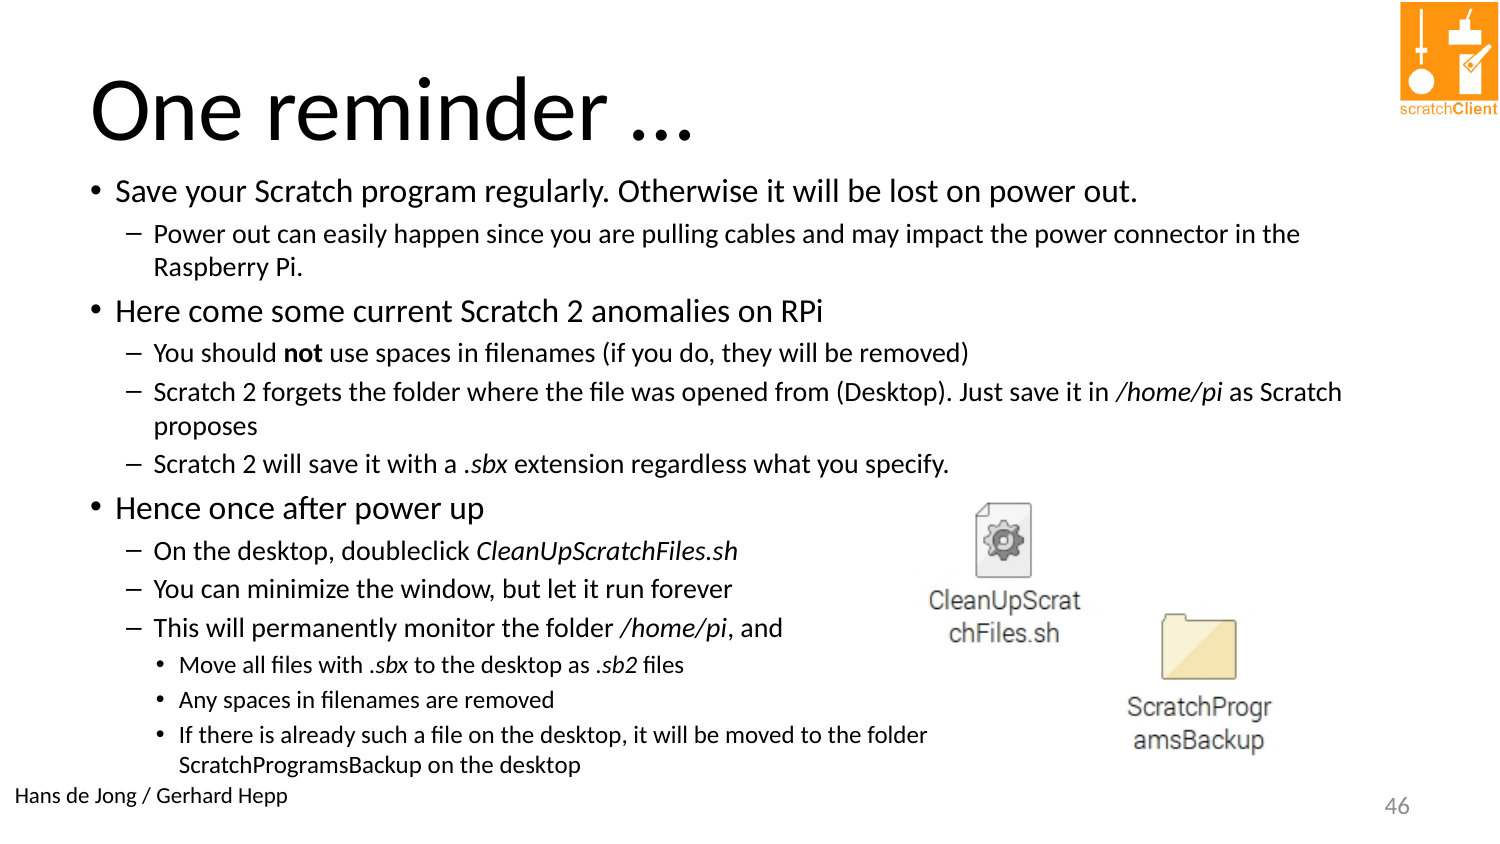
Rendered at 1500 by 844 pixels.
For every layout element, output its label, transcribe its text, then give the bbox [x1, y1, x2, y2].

slide_number 46 [1340, 782, 1425, 827]
title One reminder … [75, 33, 1425, 161]
picture [1115, 598, 1294, 773]
list Save your Scratch program regularly. Otherwise it will be lost on power out. Power out can easily happen since you are pulling cables and may impact the power connector in the Raspberry Pi. Here come some current Scratch 2 anomalies on RPi You should not use spaces in filenames (if you do, they will be removed) Scratch 2 forgets the folder where the file was opened from (Desktop). Just save it in /home/pi as Scratch proposes Scratch 2 will save it with a .sbx extension regardless what you specify. Hence once after power up On the desktop, doubleclick CleanUpScratchFiles.sh You can minimize the window, but let it run forever This will permanently monitor the folder /home/pi, and Move all files with .sbx to the desktop as .sb2 files Any spaces in filenames are removed If there is already such a file on the desktop, it will be moved to the folder ScratchProgramsBackup on the desktop [75, 161, 1425, 788]
picture [1398, 2, 1499, 118]
picture [915, 492, 1105, 663]
